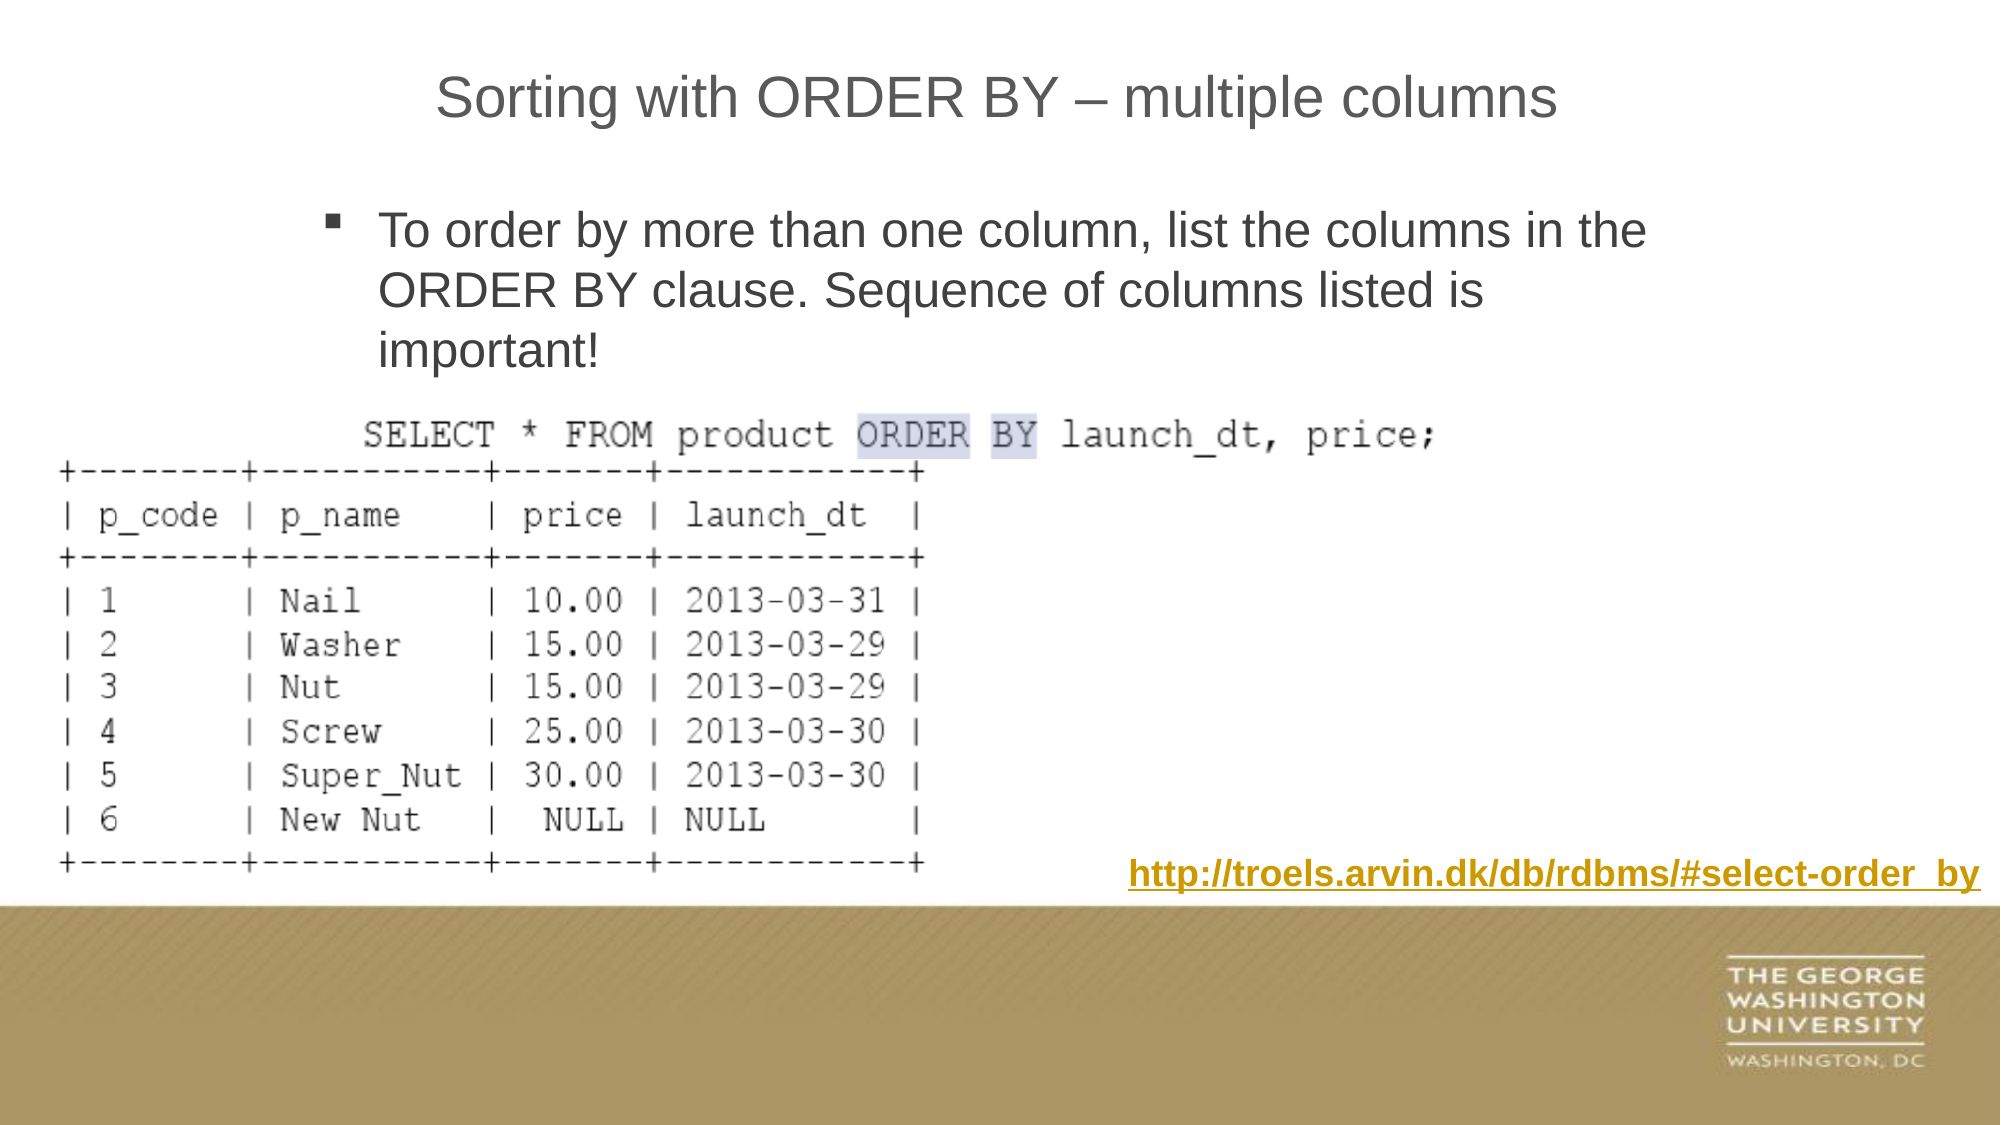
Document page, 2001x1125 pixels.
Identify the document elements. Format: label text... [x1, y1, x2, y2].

picture [0, 0, 2000, 1125]
text_box To order by more than one column, list the columns in the ORDER BY clause. Sequence of columns listed is important! [306, 190, 1687, 385]
title Sorting with ORDER BY – multiple columns [365, 51, 1631, 148]
text_box http://troels.arvin.dk/db/rdbms/#select-order_by [1113, 841, 1996, 902]
